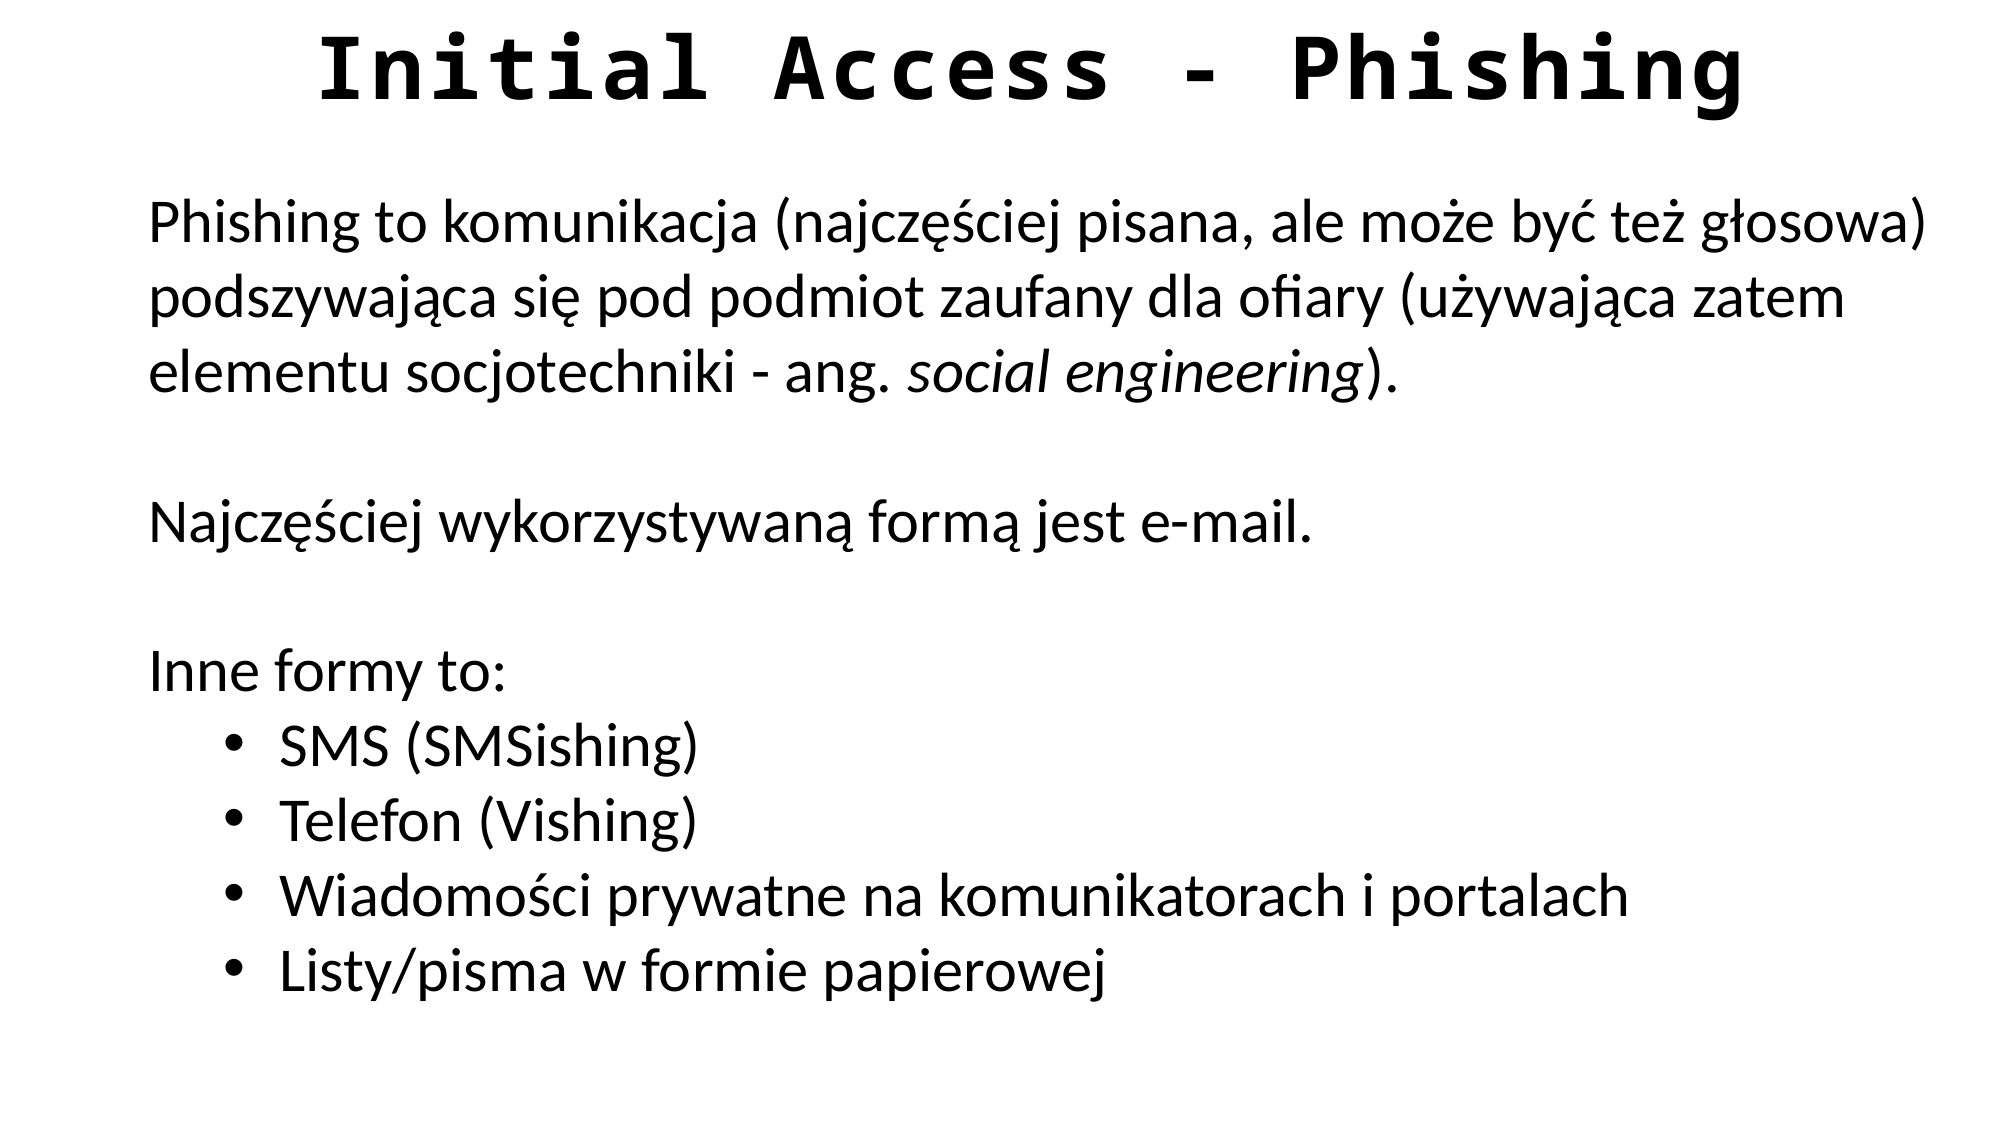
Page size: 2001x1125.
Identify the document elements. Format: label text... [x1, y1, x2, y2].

text_box Phishing to komunikacja (najczęściej pisana, ale może być też głosowa) podszywająca się pod podmiot zaufany dla ofiary (używająca zatem elementu socjotechniki - ang. social engineering). Najczęściej wykorzystywaną formą jest e-mail. Inne formy to: SMS (SMSishing) Telefon (Vishing) Wiadomości prywatne na komunikatorach i portalach Listy/pisma w formie papierowej [133, 172, 1962, 1012]
text_box Initial Access - Phishing [41, 12, 2000, 118]
